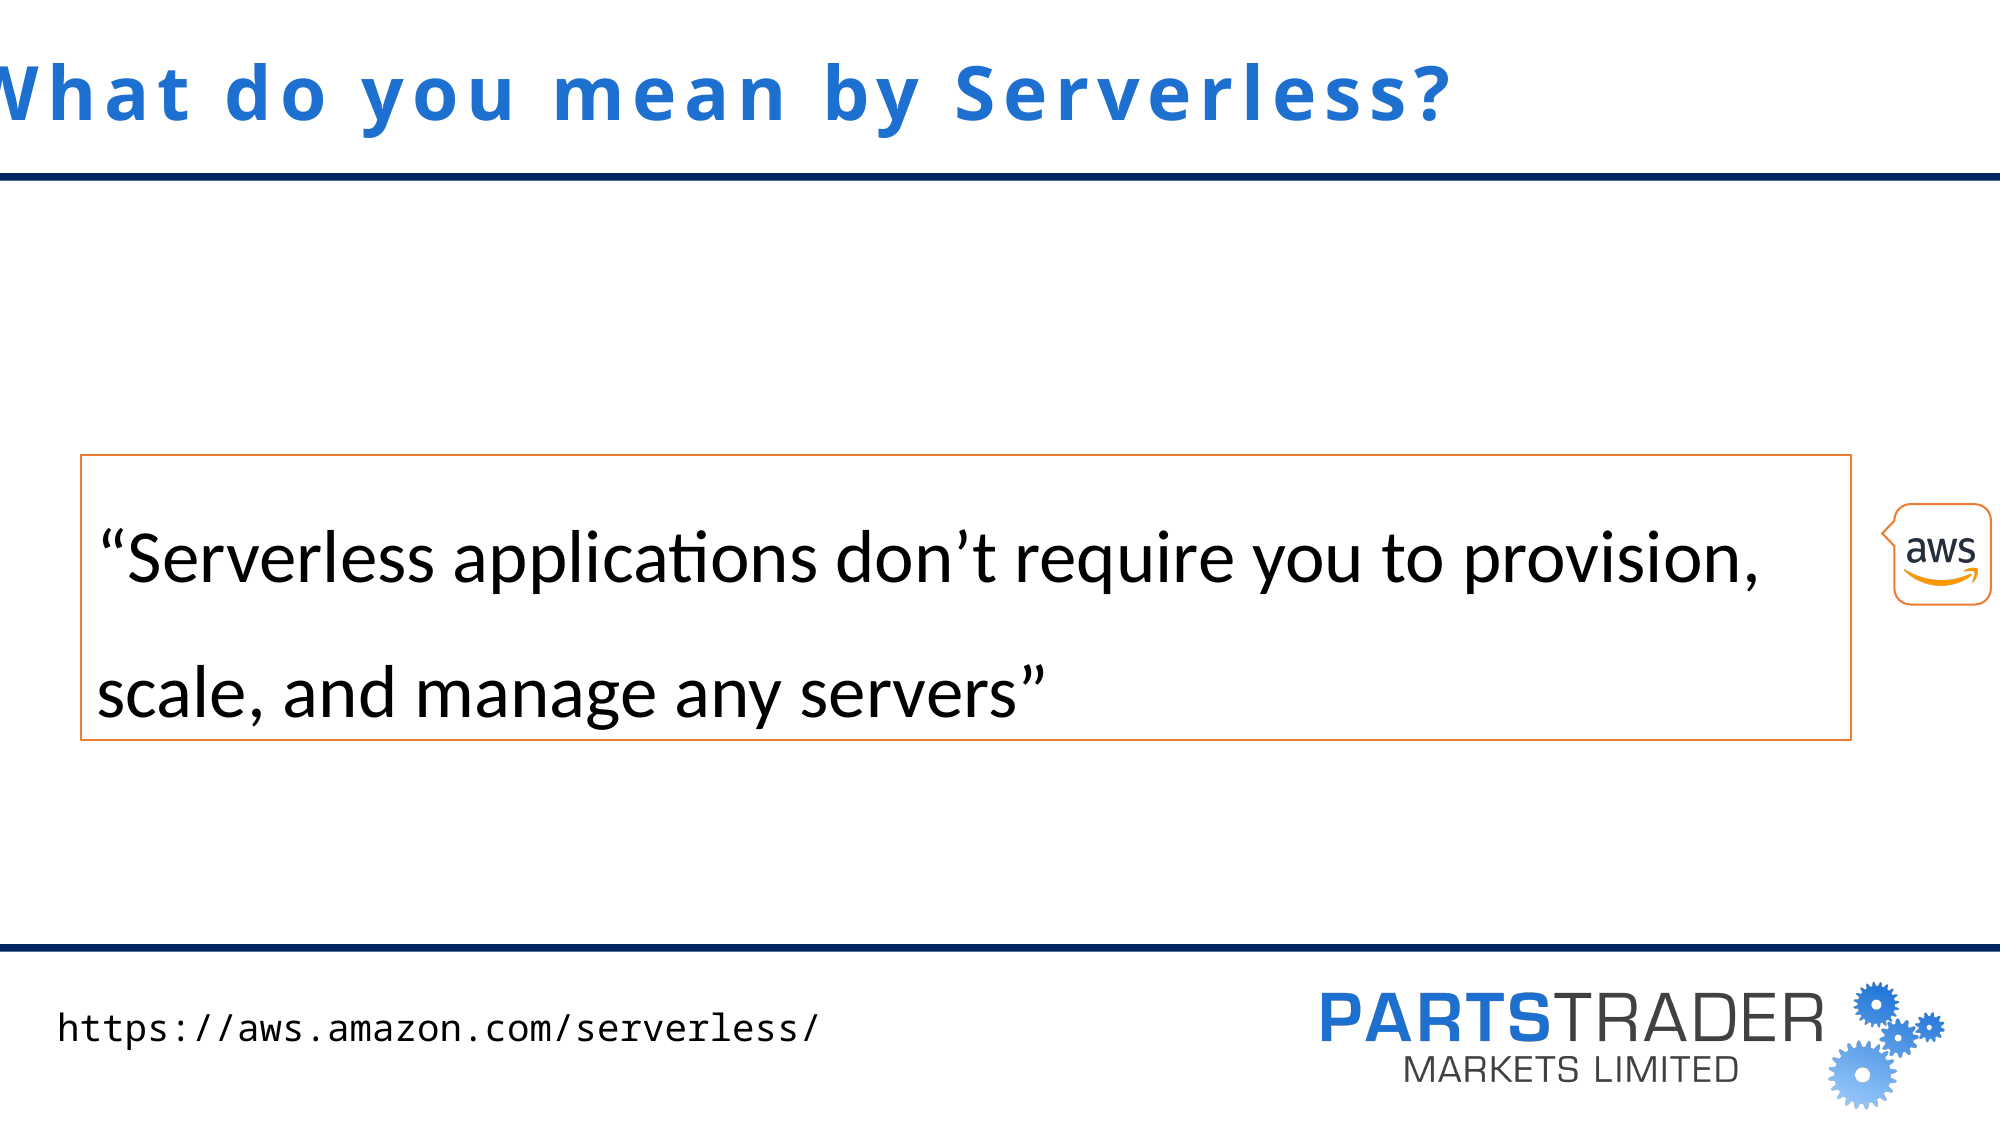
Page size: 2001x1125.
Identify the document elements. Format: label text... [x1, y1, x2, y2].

text_box https://aws.amazon.com/serverless/ [41, 995, 1288, 1056]
text_box “Serverless applications don’t require you to provision, scale, and manage any servers” [80, 454, 1852, 741]
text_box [1894, 504, 1991, 605]
text_box What do you mean by Serverless? [0, 37, 1468, 143]
picture [1322, 981, 1945, 1110]
text_box [0, 172, 2000, 182]
text_box [0, 943, 2000, 953]
